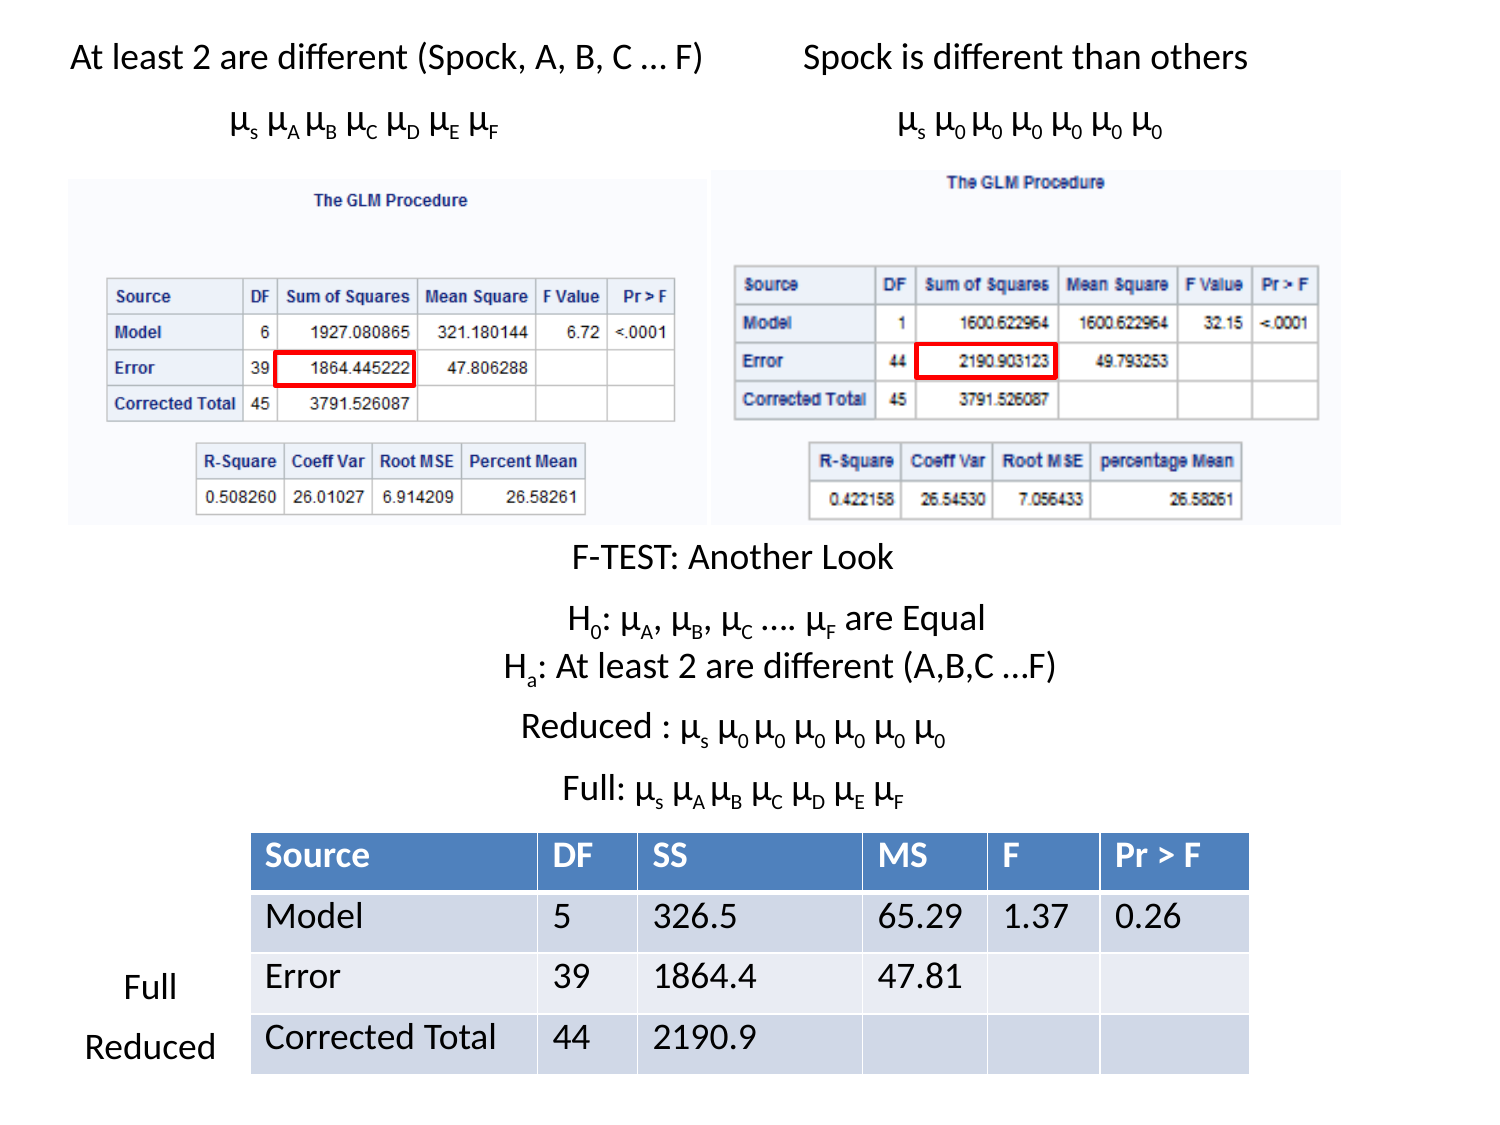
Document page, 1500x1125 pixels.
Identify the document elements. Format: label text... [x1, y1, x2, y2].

table_cell 5 [538, 895, 637, 952]
table_header Source [251, 833, 537, 890]
table_cell [988, 1015, 1099, 1074]
table_cell 1.37 [988, 895, 1099, 952]
table_header F [988, 833, 1099, 890]
table_cell [1101, 954, 1249, 1013]
text_box Ha: At least 2 are different (A,B,C …F) [488, 652, 1081, 700]
text_box Reduced [69, 1014, 232, 1075]
picture [711, 170, 1341, 526]
table_cell 1864.4 [638, 954, 862, 1013]
picture [68, 179, 707, 526]
table_cell 65.29 [863, 895, 987, 952]
text_box µs µA µB µC µD µE µF [140, 85, 588, 152]
table_header Pr > F [1101, 833, 1249, 890]
table_cell 47.81 [863, 954, 987, 1013]
table_cell 44 [538, 1015, 637, 1074]
table_cell [988, 954, 1099, 1013]
text_box H0: µA, µB, µC …. µF are Equal [387, 585, 1166, 652]
text_box Full [108, 954, 193, 1015]
table_cell [1101, 1015, 1249, 1074]
table_cell Corrected Total [251, 1015, 537, 1074]
table_cell 39 [538, 954, 637, 1013]
table_cell 326.5 [638, 895, 862, 952]
text_box Full: µs µA µB µC µD µE µF [509, 755, 957, 821]
text_box Spock is different than others [720, 24, 1416, 85]
text_box F-TEST: Another Look [549, 532, 917, 585]
table_header SS [638, 833, 862, 890]
table_cell [863, 1015, 987, 1074]
table_cell 2190.9 [638, 1015, 862, 1074]
table_header MS [863, 833, 987, 890]
text_box At least 2 are different (Spock, A, B, C … F) [55, 24, 720, 85]
table_header DF [538, 833, 637, 890]
table_cell 0.26 [1101, 895, 1249, 952]
table_cell Model [251, 895, 537, 952]
text_box µs µ0 µ0 µ0 µ0 µ0 µ0 [882, 85, 1178, 152]
text_box Reduced : µs µ0 µ0 µ0 µ0 µ0 µ0 [505, 694, 961, 760]
table_cell Error [251, 954, 537, 1013]
